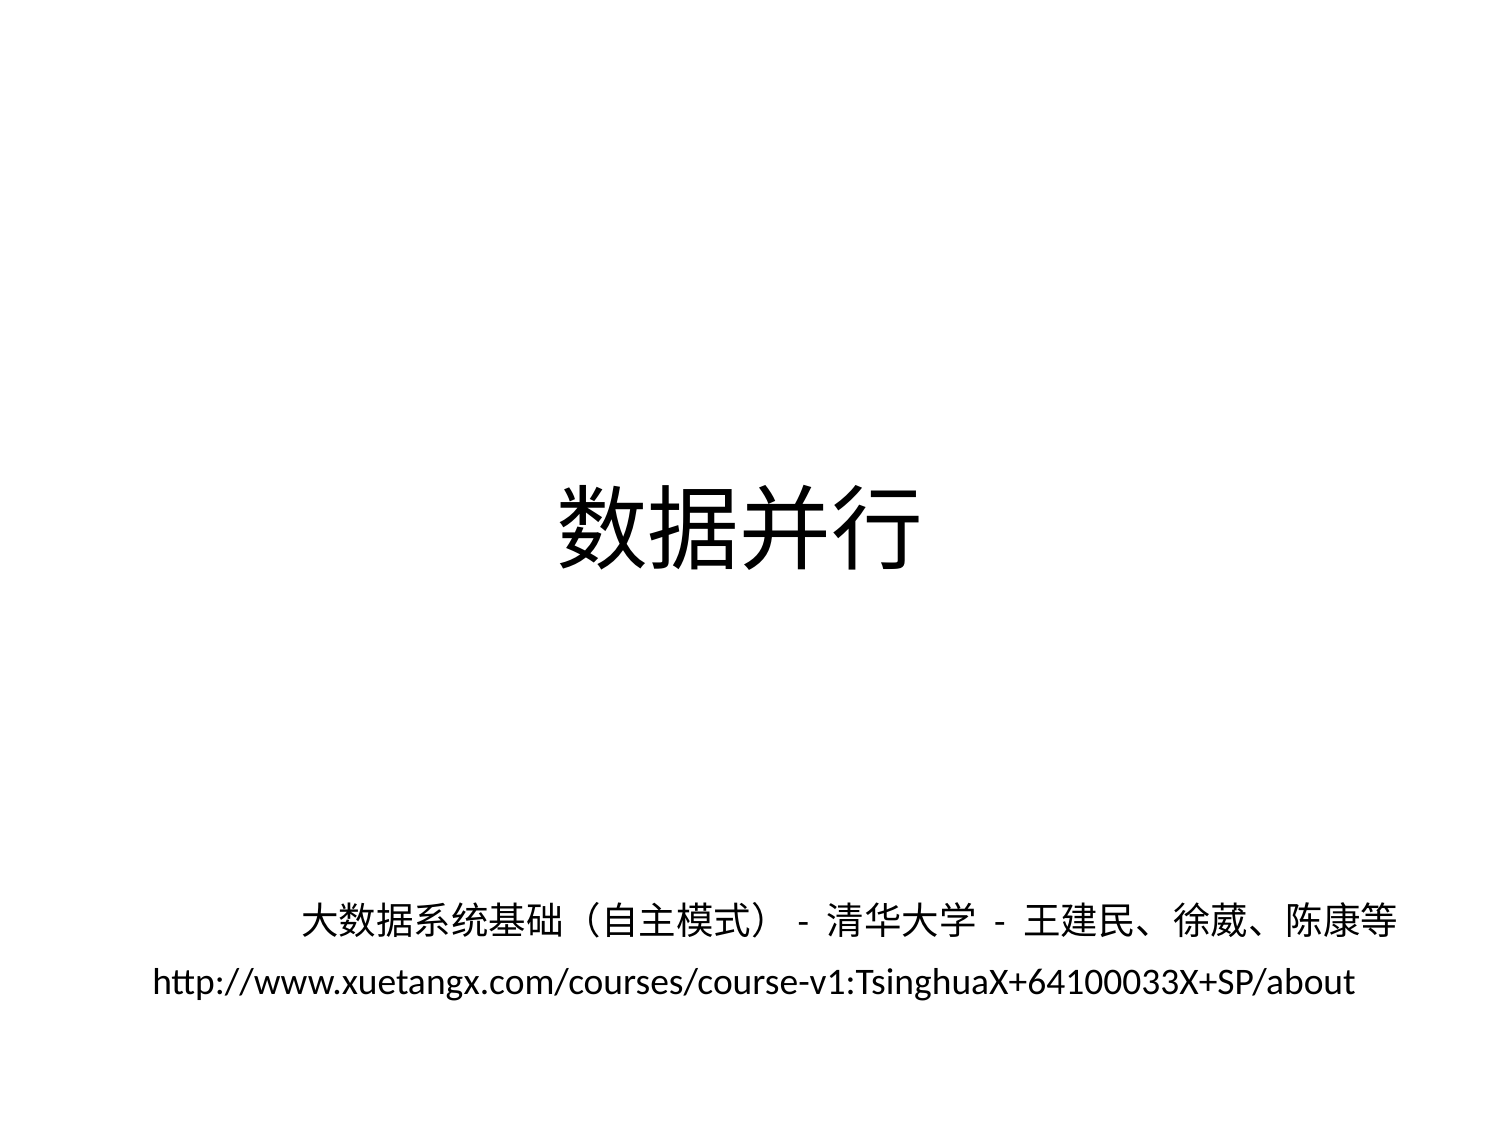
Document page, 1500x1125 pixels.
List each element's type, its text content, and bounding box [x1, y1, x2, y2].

text_box http://www.xuetangx.com/courses/course-v1:TsinghuaX+64100033X+SP/about [137, 949, 1375, 1010]
title 数据并行 [64, 432, 1415, 621]
text_box 大数据系统基础（自主模式）- 清华大学 - 王建民、徐葳、陈康等 [286, 889, 1500, 950]
